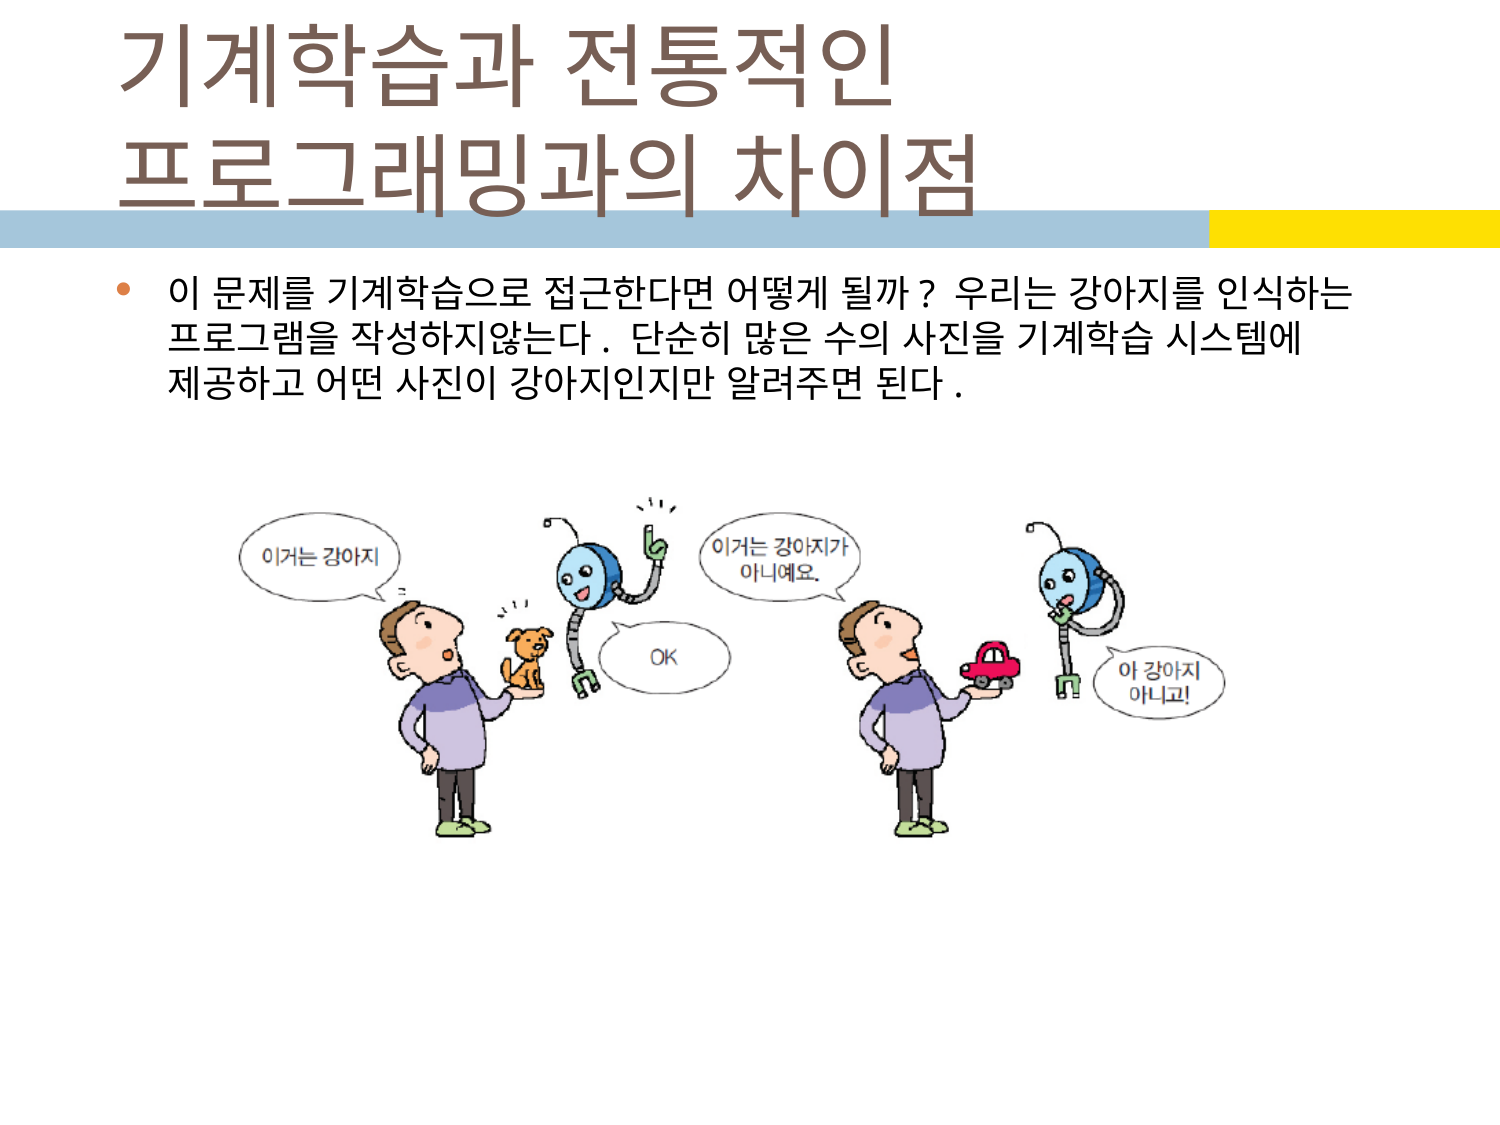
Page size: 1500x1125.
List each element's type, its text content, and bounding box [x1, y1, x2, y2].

list 이 문제를 기계학습으로 접근한다면 어떻게 될까? 우리는 강아지를 인식하는 프로그램을 작성하지않는다. 단순히 많은 수의 사진을 기계학습 시스템에 제공하고 어떤 사진이 강아지인지만 알려주면 된다. [100, 262, 1438, 1000]
title 기계학습과 전통적인 프로그래밍과의 차이점 [100, 37, 1438, 200]
picture [206, 445, 1275, 861]
